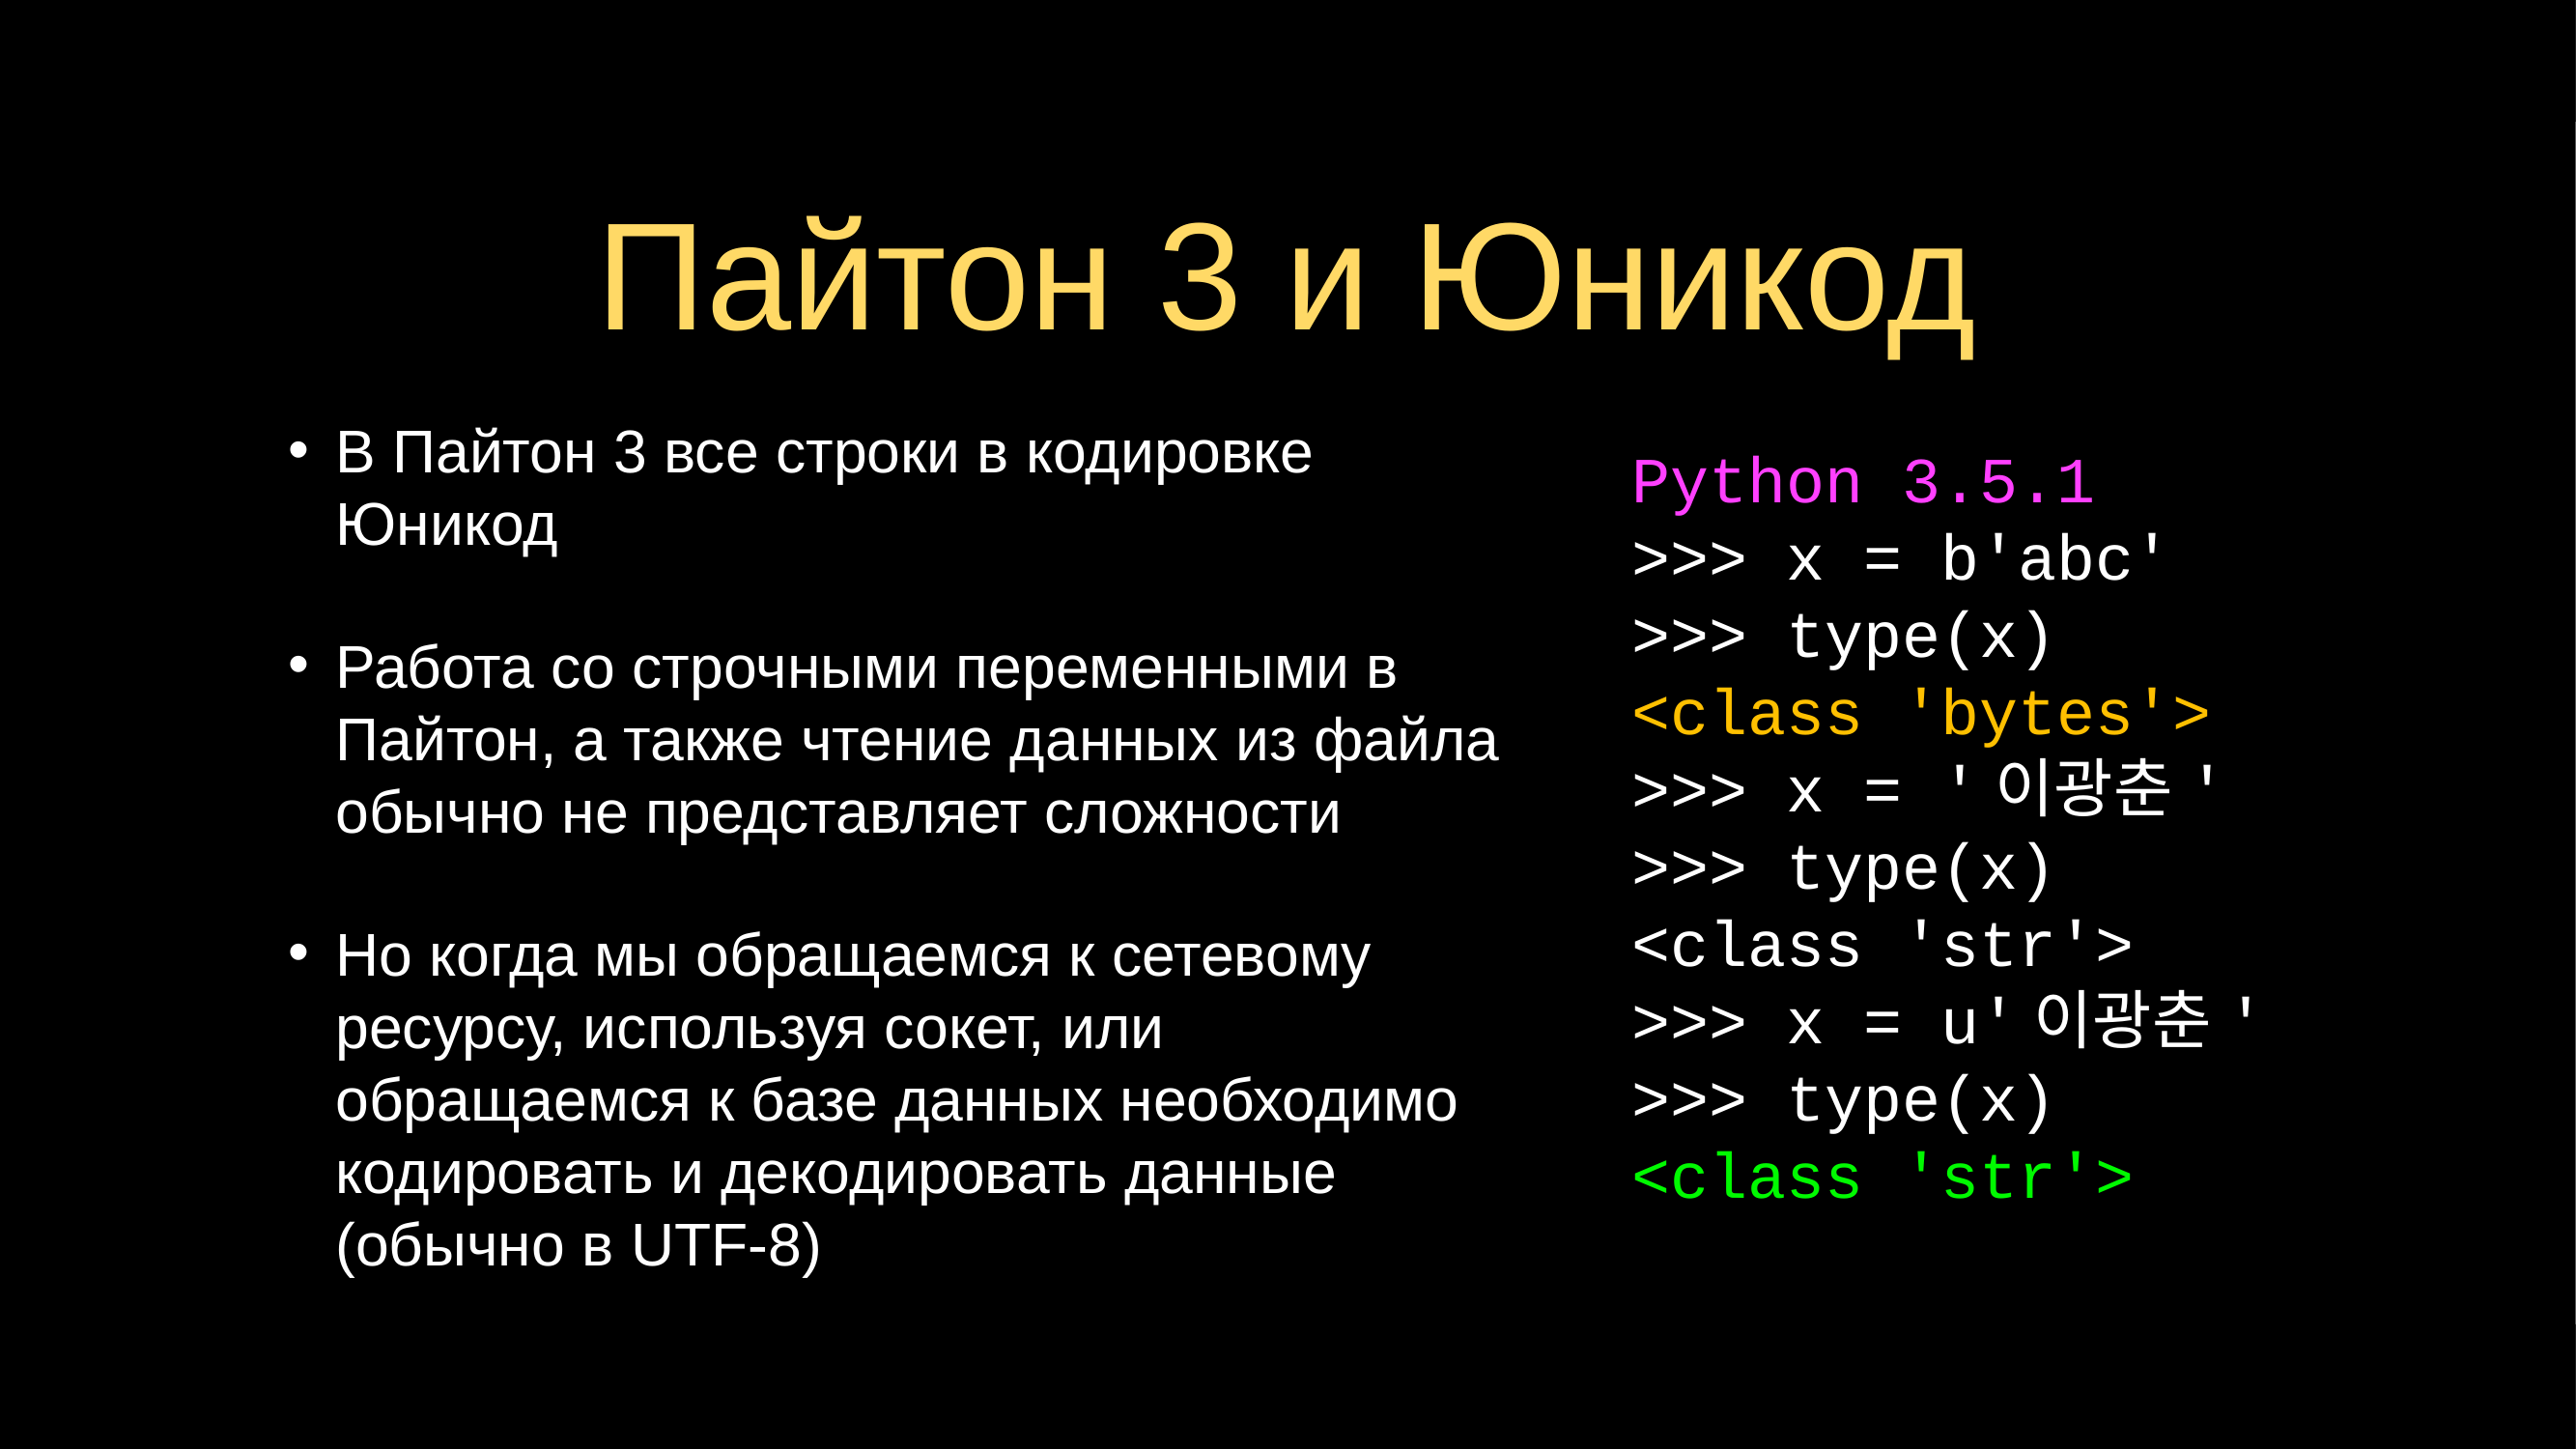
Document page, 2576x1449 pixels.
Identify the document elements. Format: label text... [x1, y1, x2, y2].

text_box Python 3.5.1 >>> x = b'abc' >>> type(x) <class 'bytes'> >>> x = '이광춘' >>> type(x) <class 'str'> >>> x = u'이광춘' >>> type(x) <class 'str'> [1617, 431, 2392, 1219]
title Пайтон 3 и Юникод [183, 133, 2391, 403]
list В Пайтон 3 все строки в кодировке Юникод Работа со строчными переменными в Пайтон, а также чтение данных из файла обычно не представляет сложности Но когда мы обращаемся к сетевому ресурсу, используя сокет, или обращаемся к базе данных необходимо кодировать и декодировать данные (обычно в UTF-8) [183, 412, 1536, 1317]
